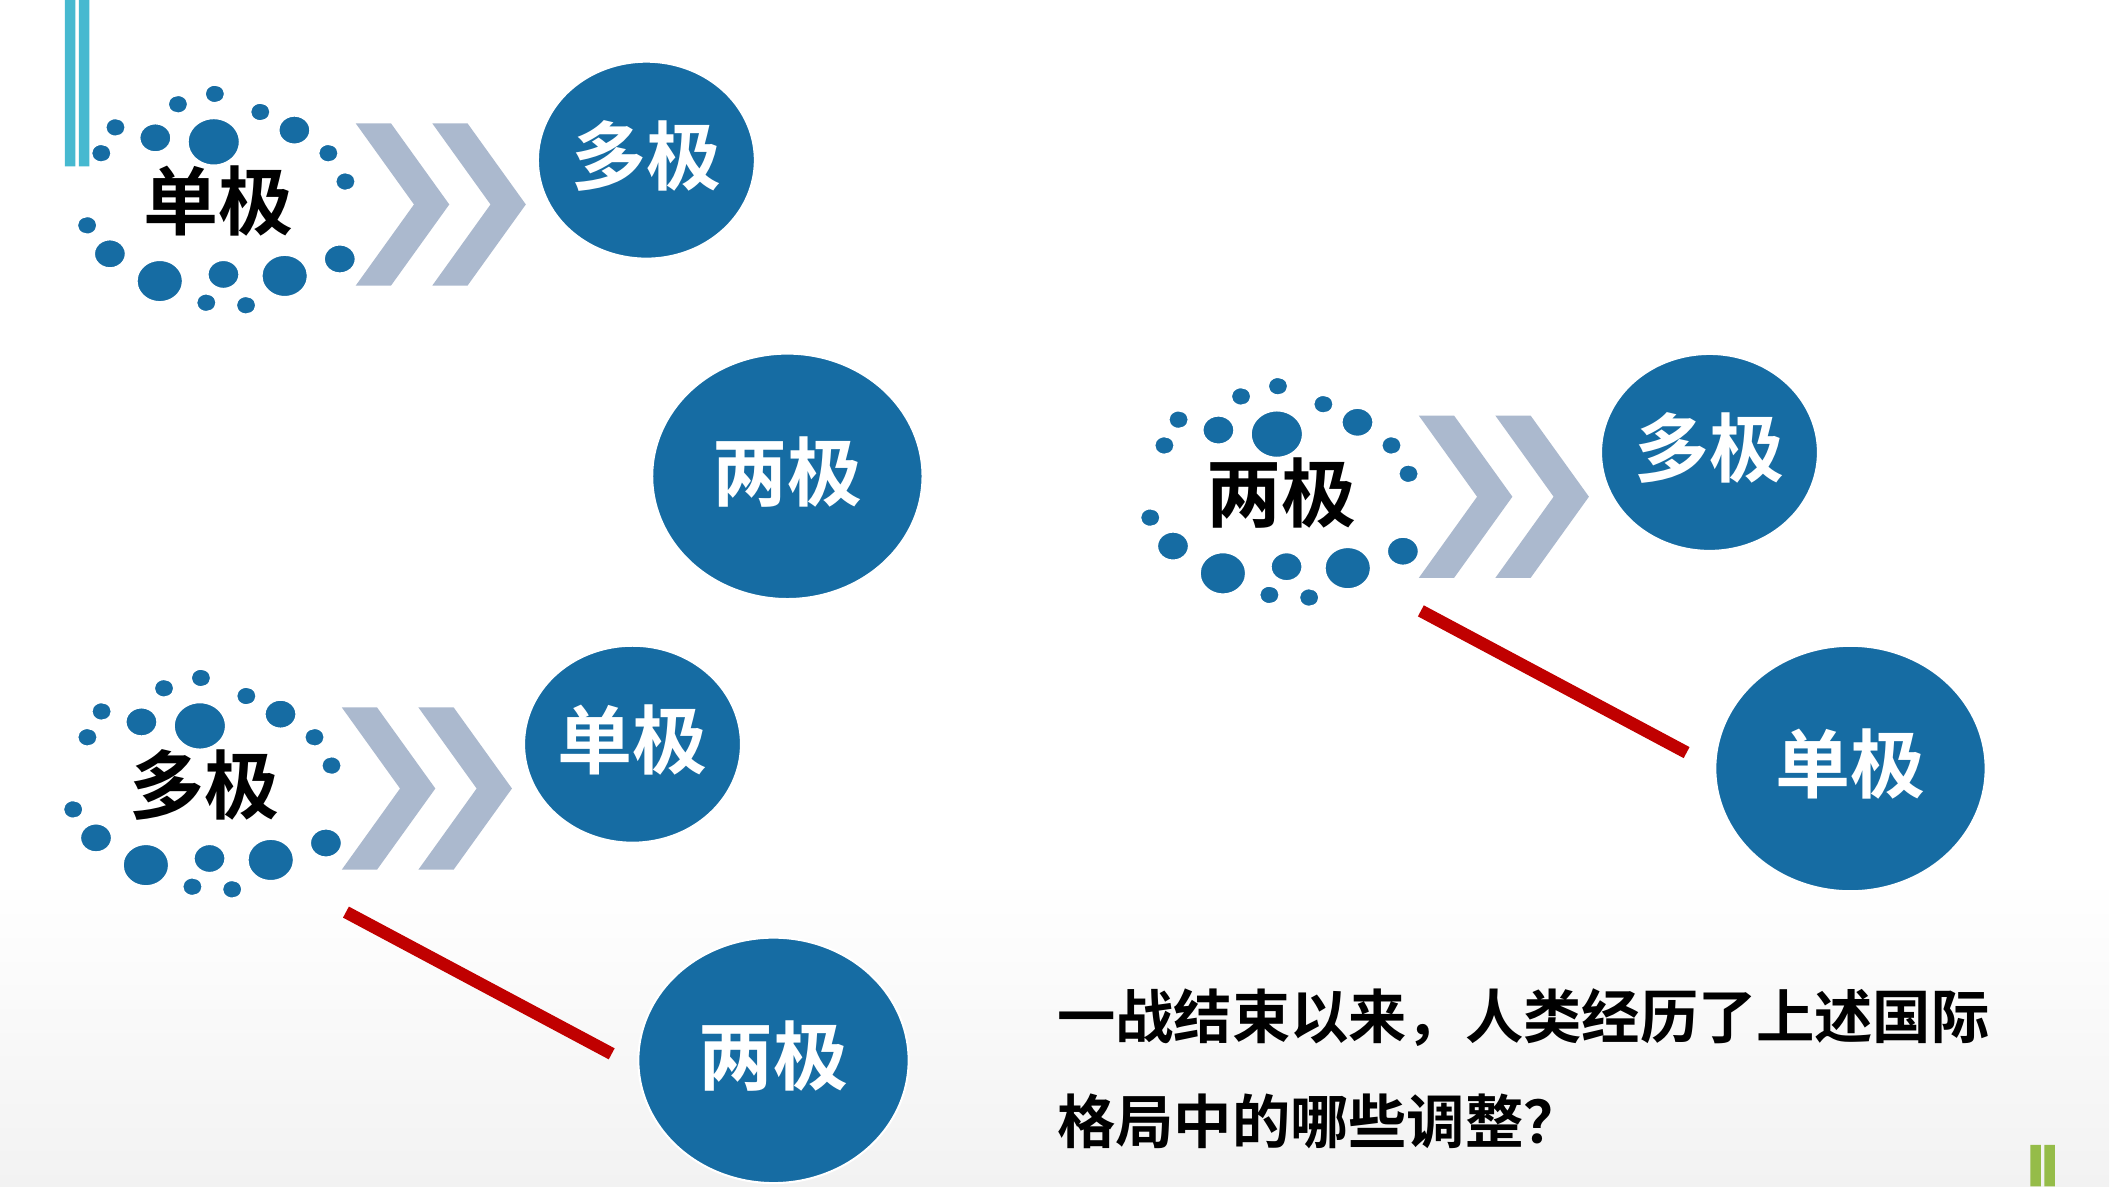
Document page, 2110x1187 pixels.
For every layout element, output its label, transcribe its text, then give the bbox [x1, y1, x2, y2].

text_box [74, 61, 937, 600]
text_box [1420, 610, 1687, 753]
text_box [345, 912, 612, 1054]
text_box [60, 645, 923, 1184]
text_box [1137, 353, 2000, 892]
text_box 一战结束以来，人类经历了上述国际格局中的哪些调整？ [1042, 937, 2012, 1163]
